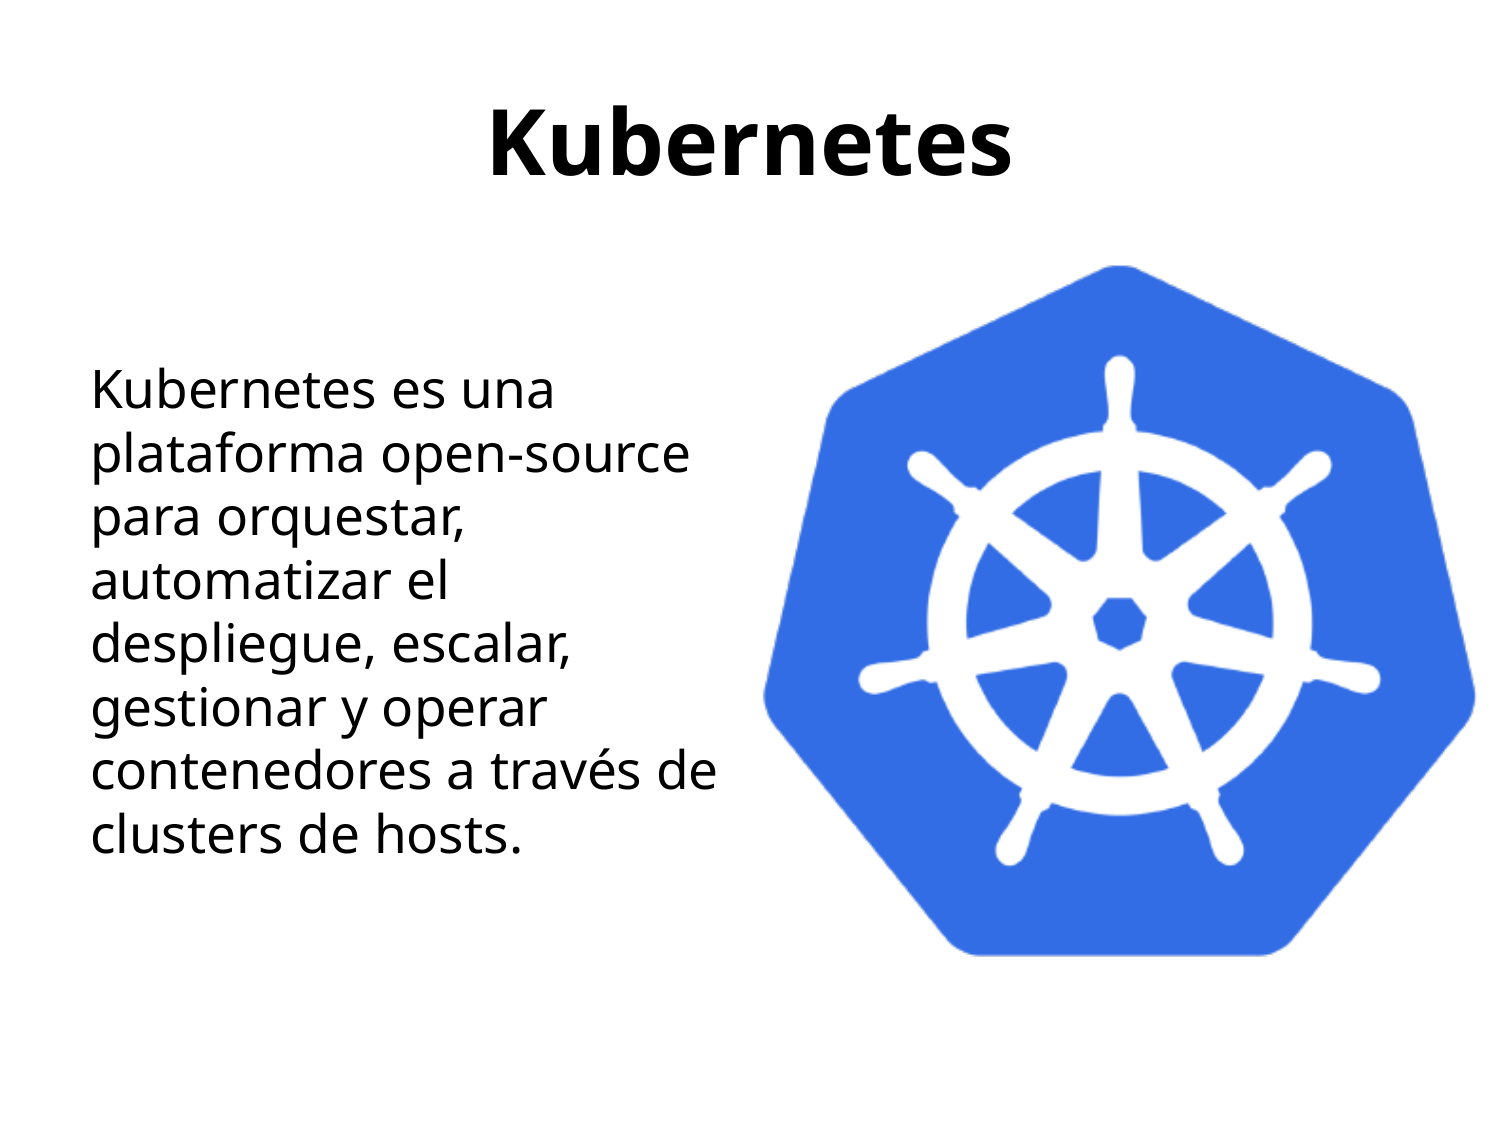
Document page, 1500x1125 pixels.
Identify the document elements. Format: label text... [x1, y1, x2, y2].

picture [741, 232, 1500, 992]
title Kubernetes [75, 45, 1425, 233]
list Kubernetes es una plataforma open-source para orquestar, automatizar el despliegue, escalar, gestionar y operar contenedores a través de clusters de hosts. [75, 348, 736, 876]
